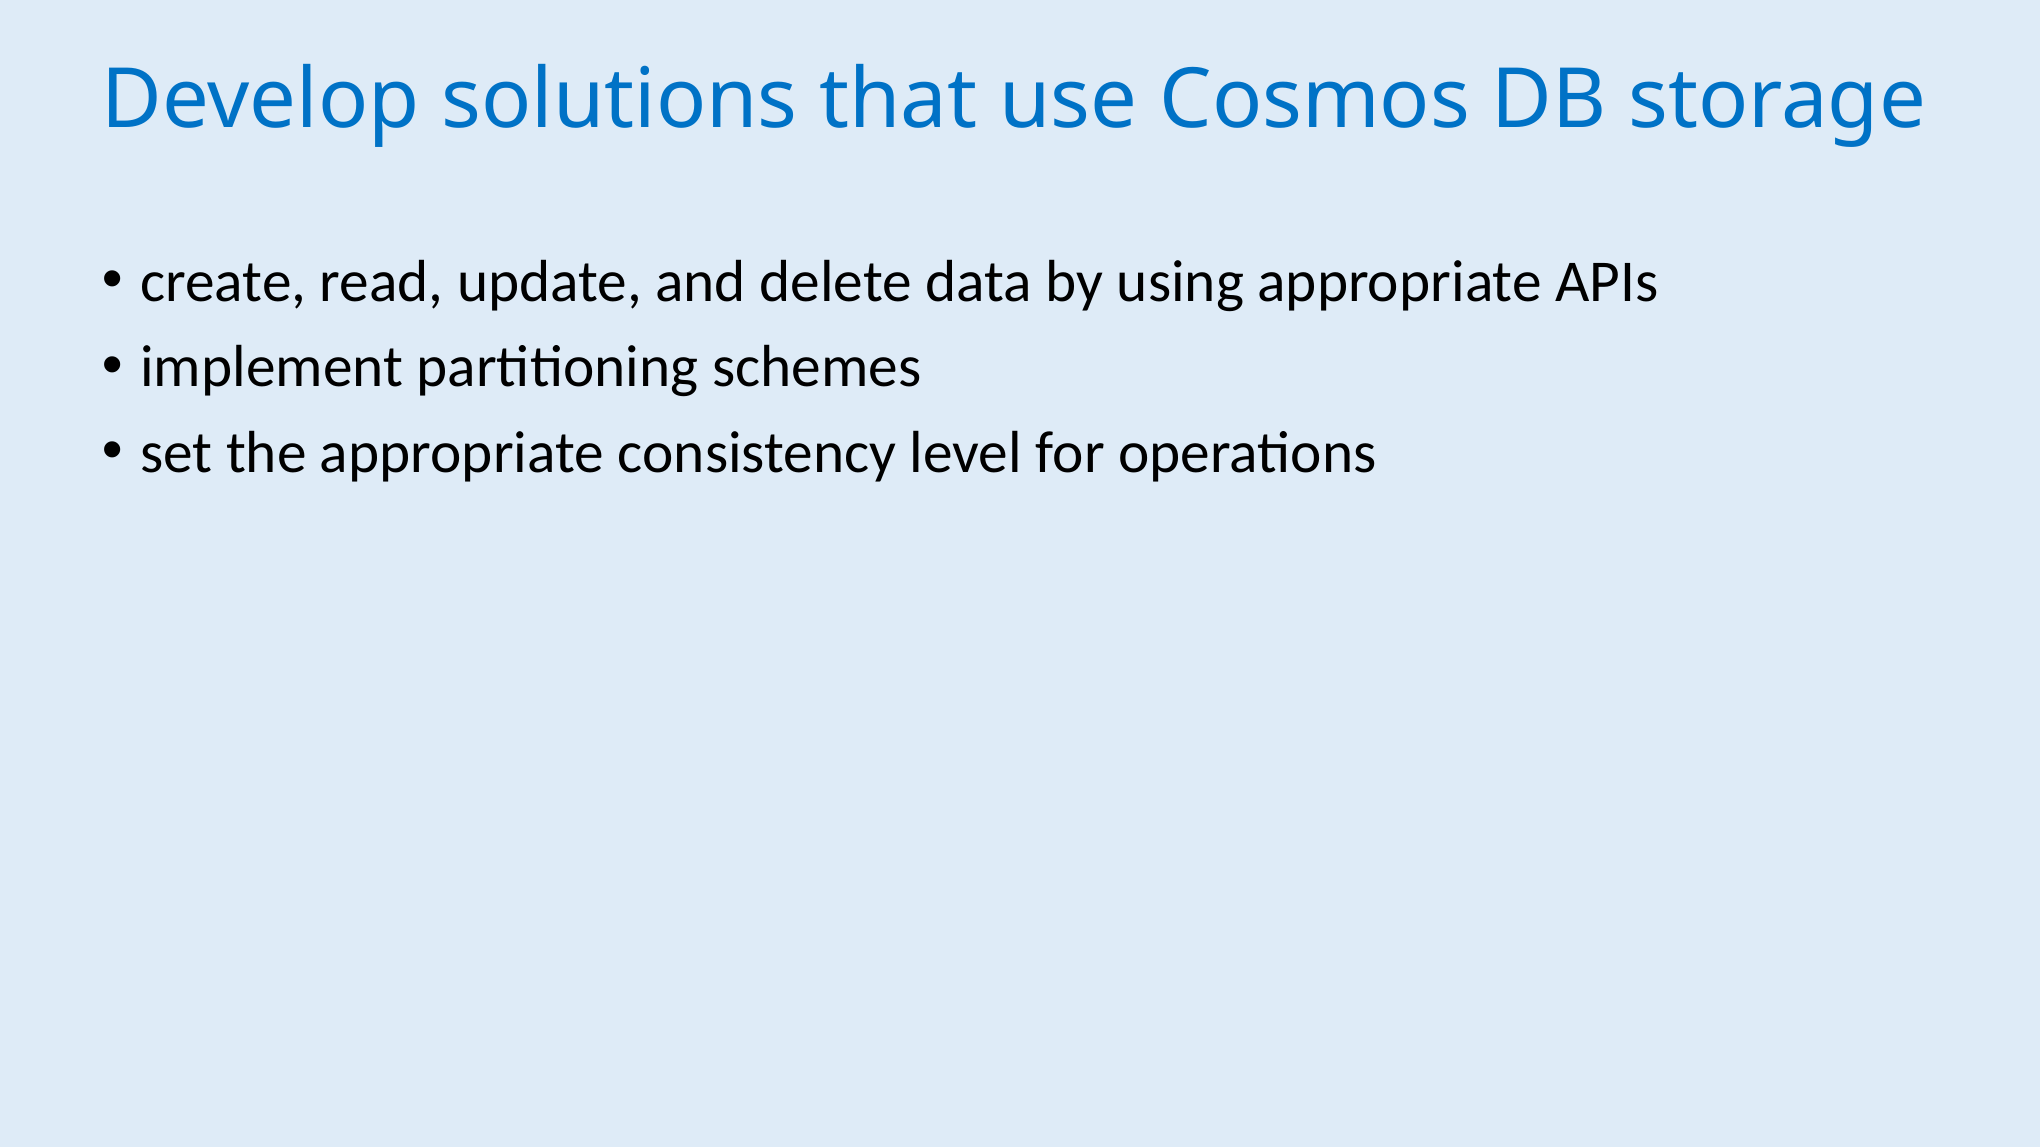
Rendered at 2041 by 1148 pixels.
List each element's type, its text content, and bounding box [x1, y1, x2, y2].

list create, read, update, and delete data by using appropriate APIs implement partitioning schemes set the appropriate consistency level for operations [86, 242, 1953, 1096]
title Develop solutions that use Cosmos DB storage [86, 38, 1953, 164]
